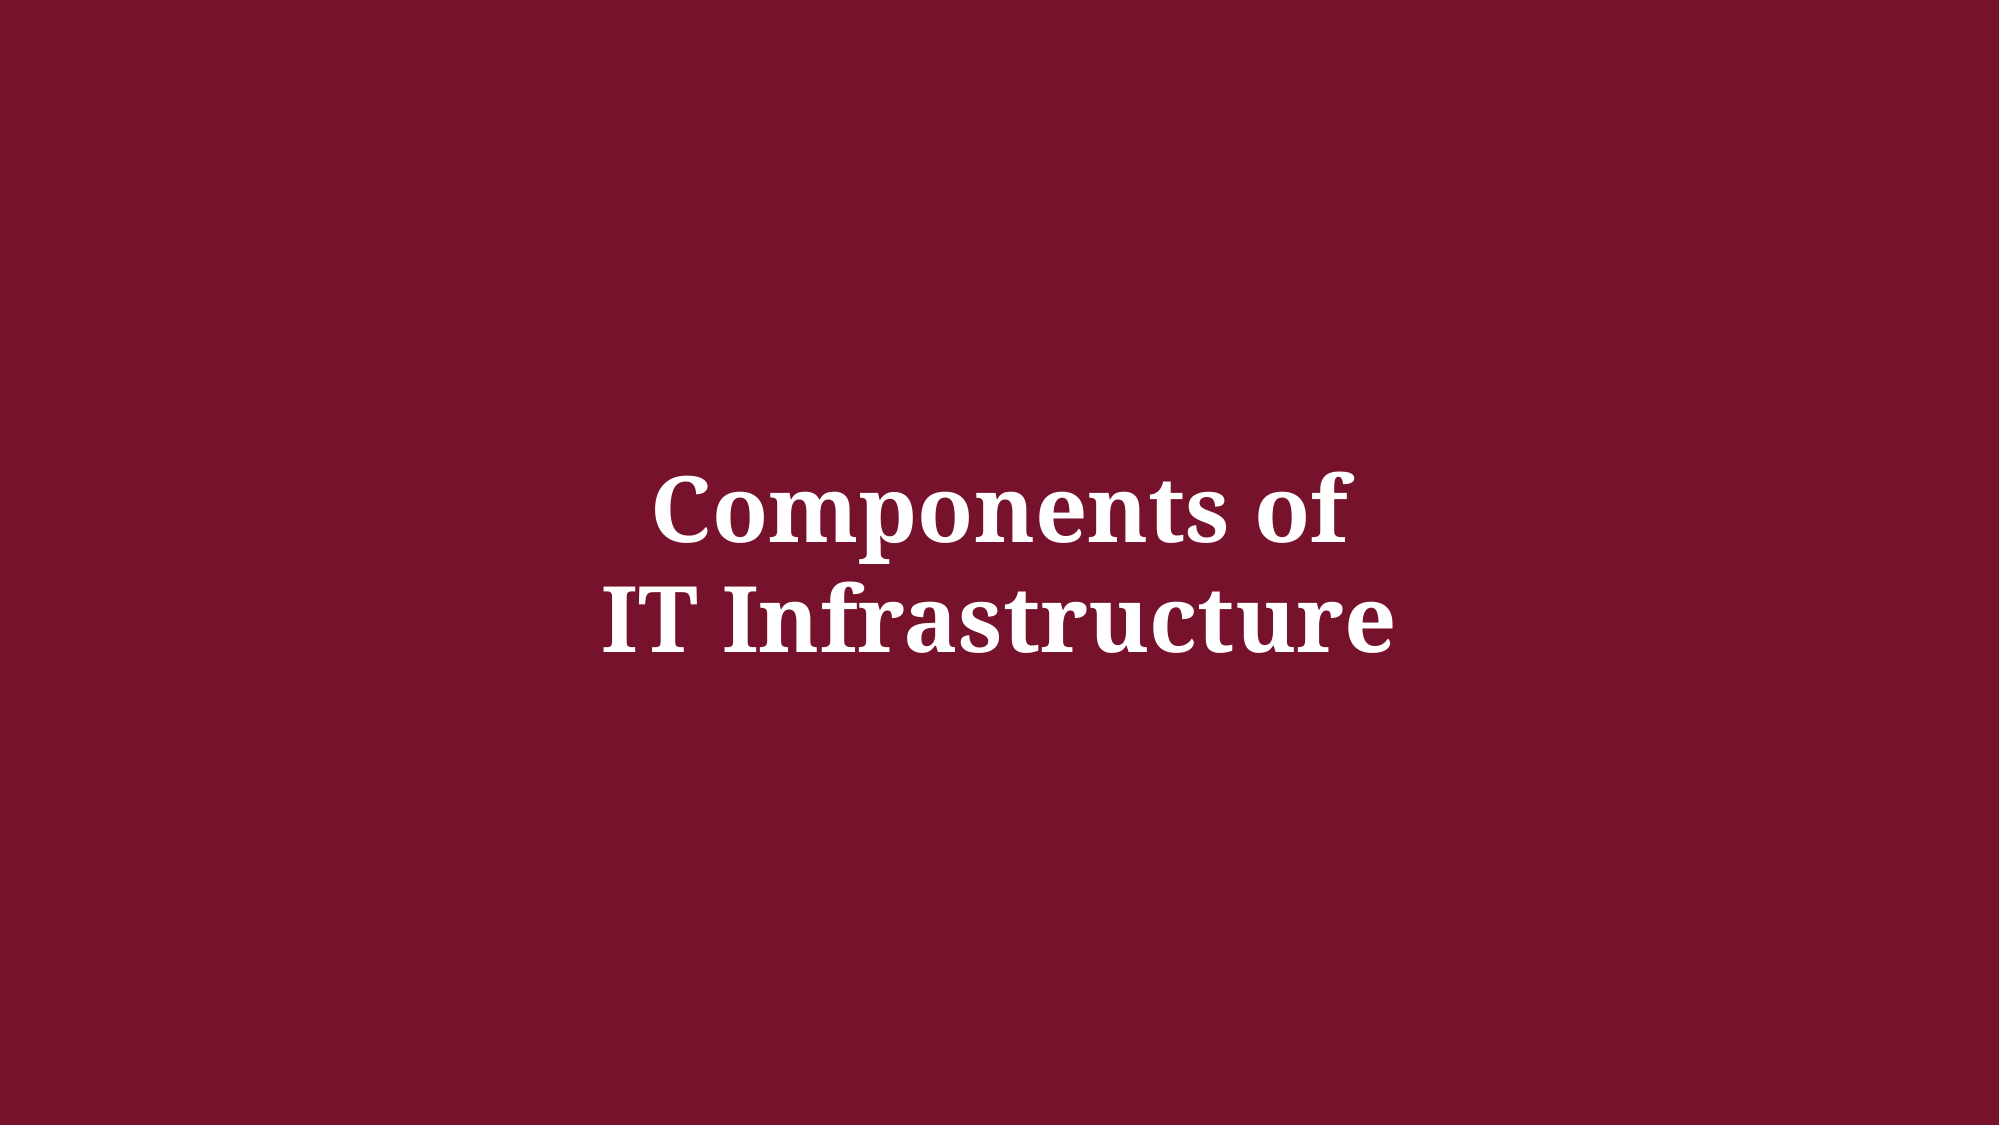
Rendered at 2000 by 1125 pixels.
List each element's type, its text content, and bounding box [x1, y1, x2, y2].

text_box Components of IT Infrastructure [0, 443, 2000, 679]
